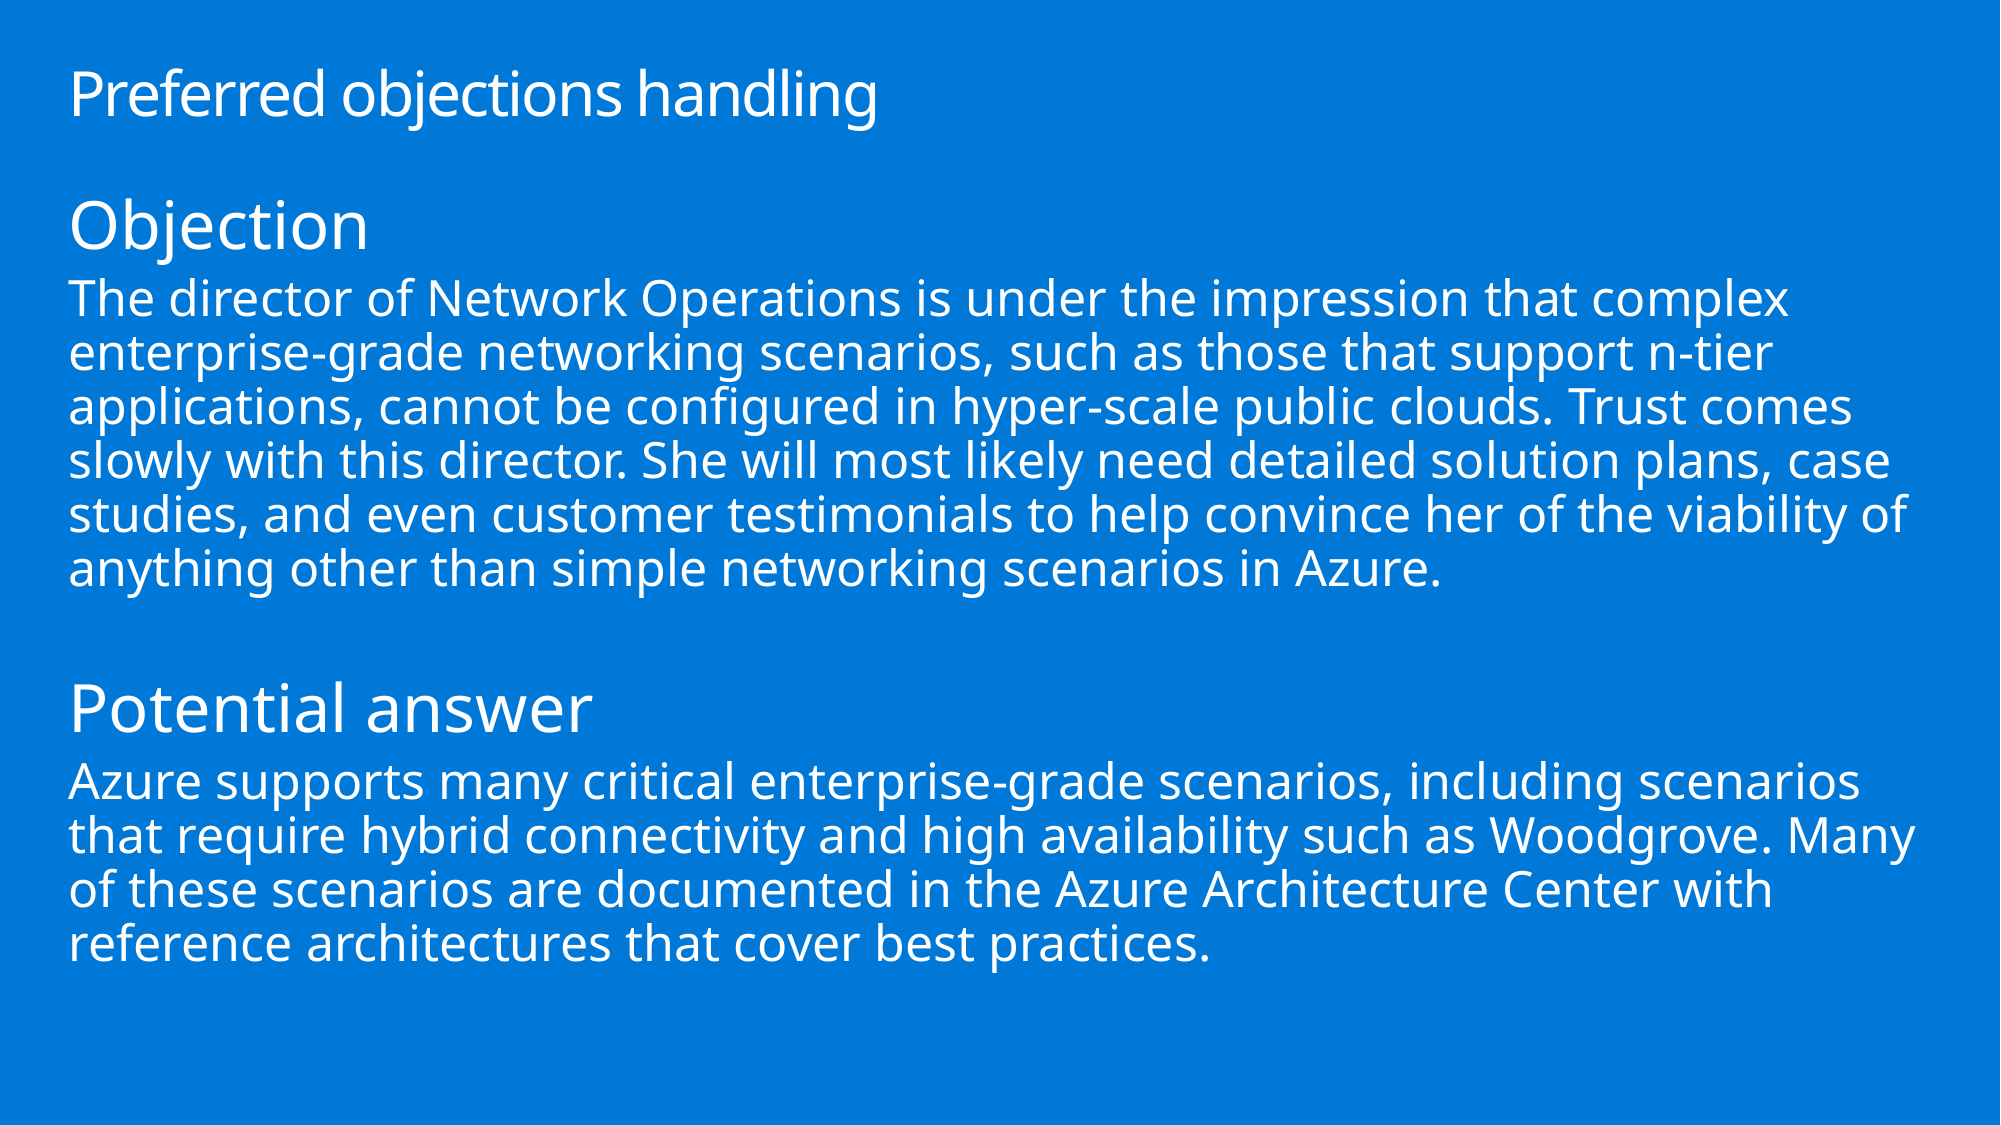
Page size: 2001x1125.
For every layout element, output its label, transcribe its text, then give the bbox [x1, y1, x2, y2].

list Objection The director of Network Operations is under the impression that complex enterprise-grade networking scenarios, such as those that support n-tier applications, cannot be configured in hyper-scale public clouds. Trust comes slowly with this director. She will most likely need detailed solution plans, case studies, and even customer testimonials to help convince her of the viability of anything other than simple networking scenarios in Azure. Potential answer Azure supports many critical enterprise-grade scenarios, including scenarios that require hybrid connectivity and high availability such as Woodgrove. Many of these scenarios are documented in the Azure Architecture Center with reference architectures that cover best practices. [44, 176, 1957, 1073]
title Preferred objections handling [44, 47, 1957, 176]
